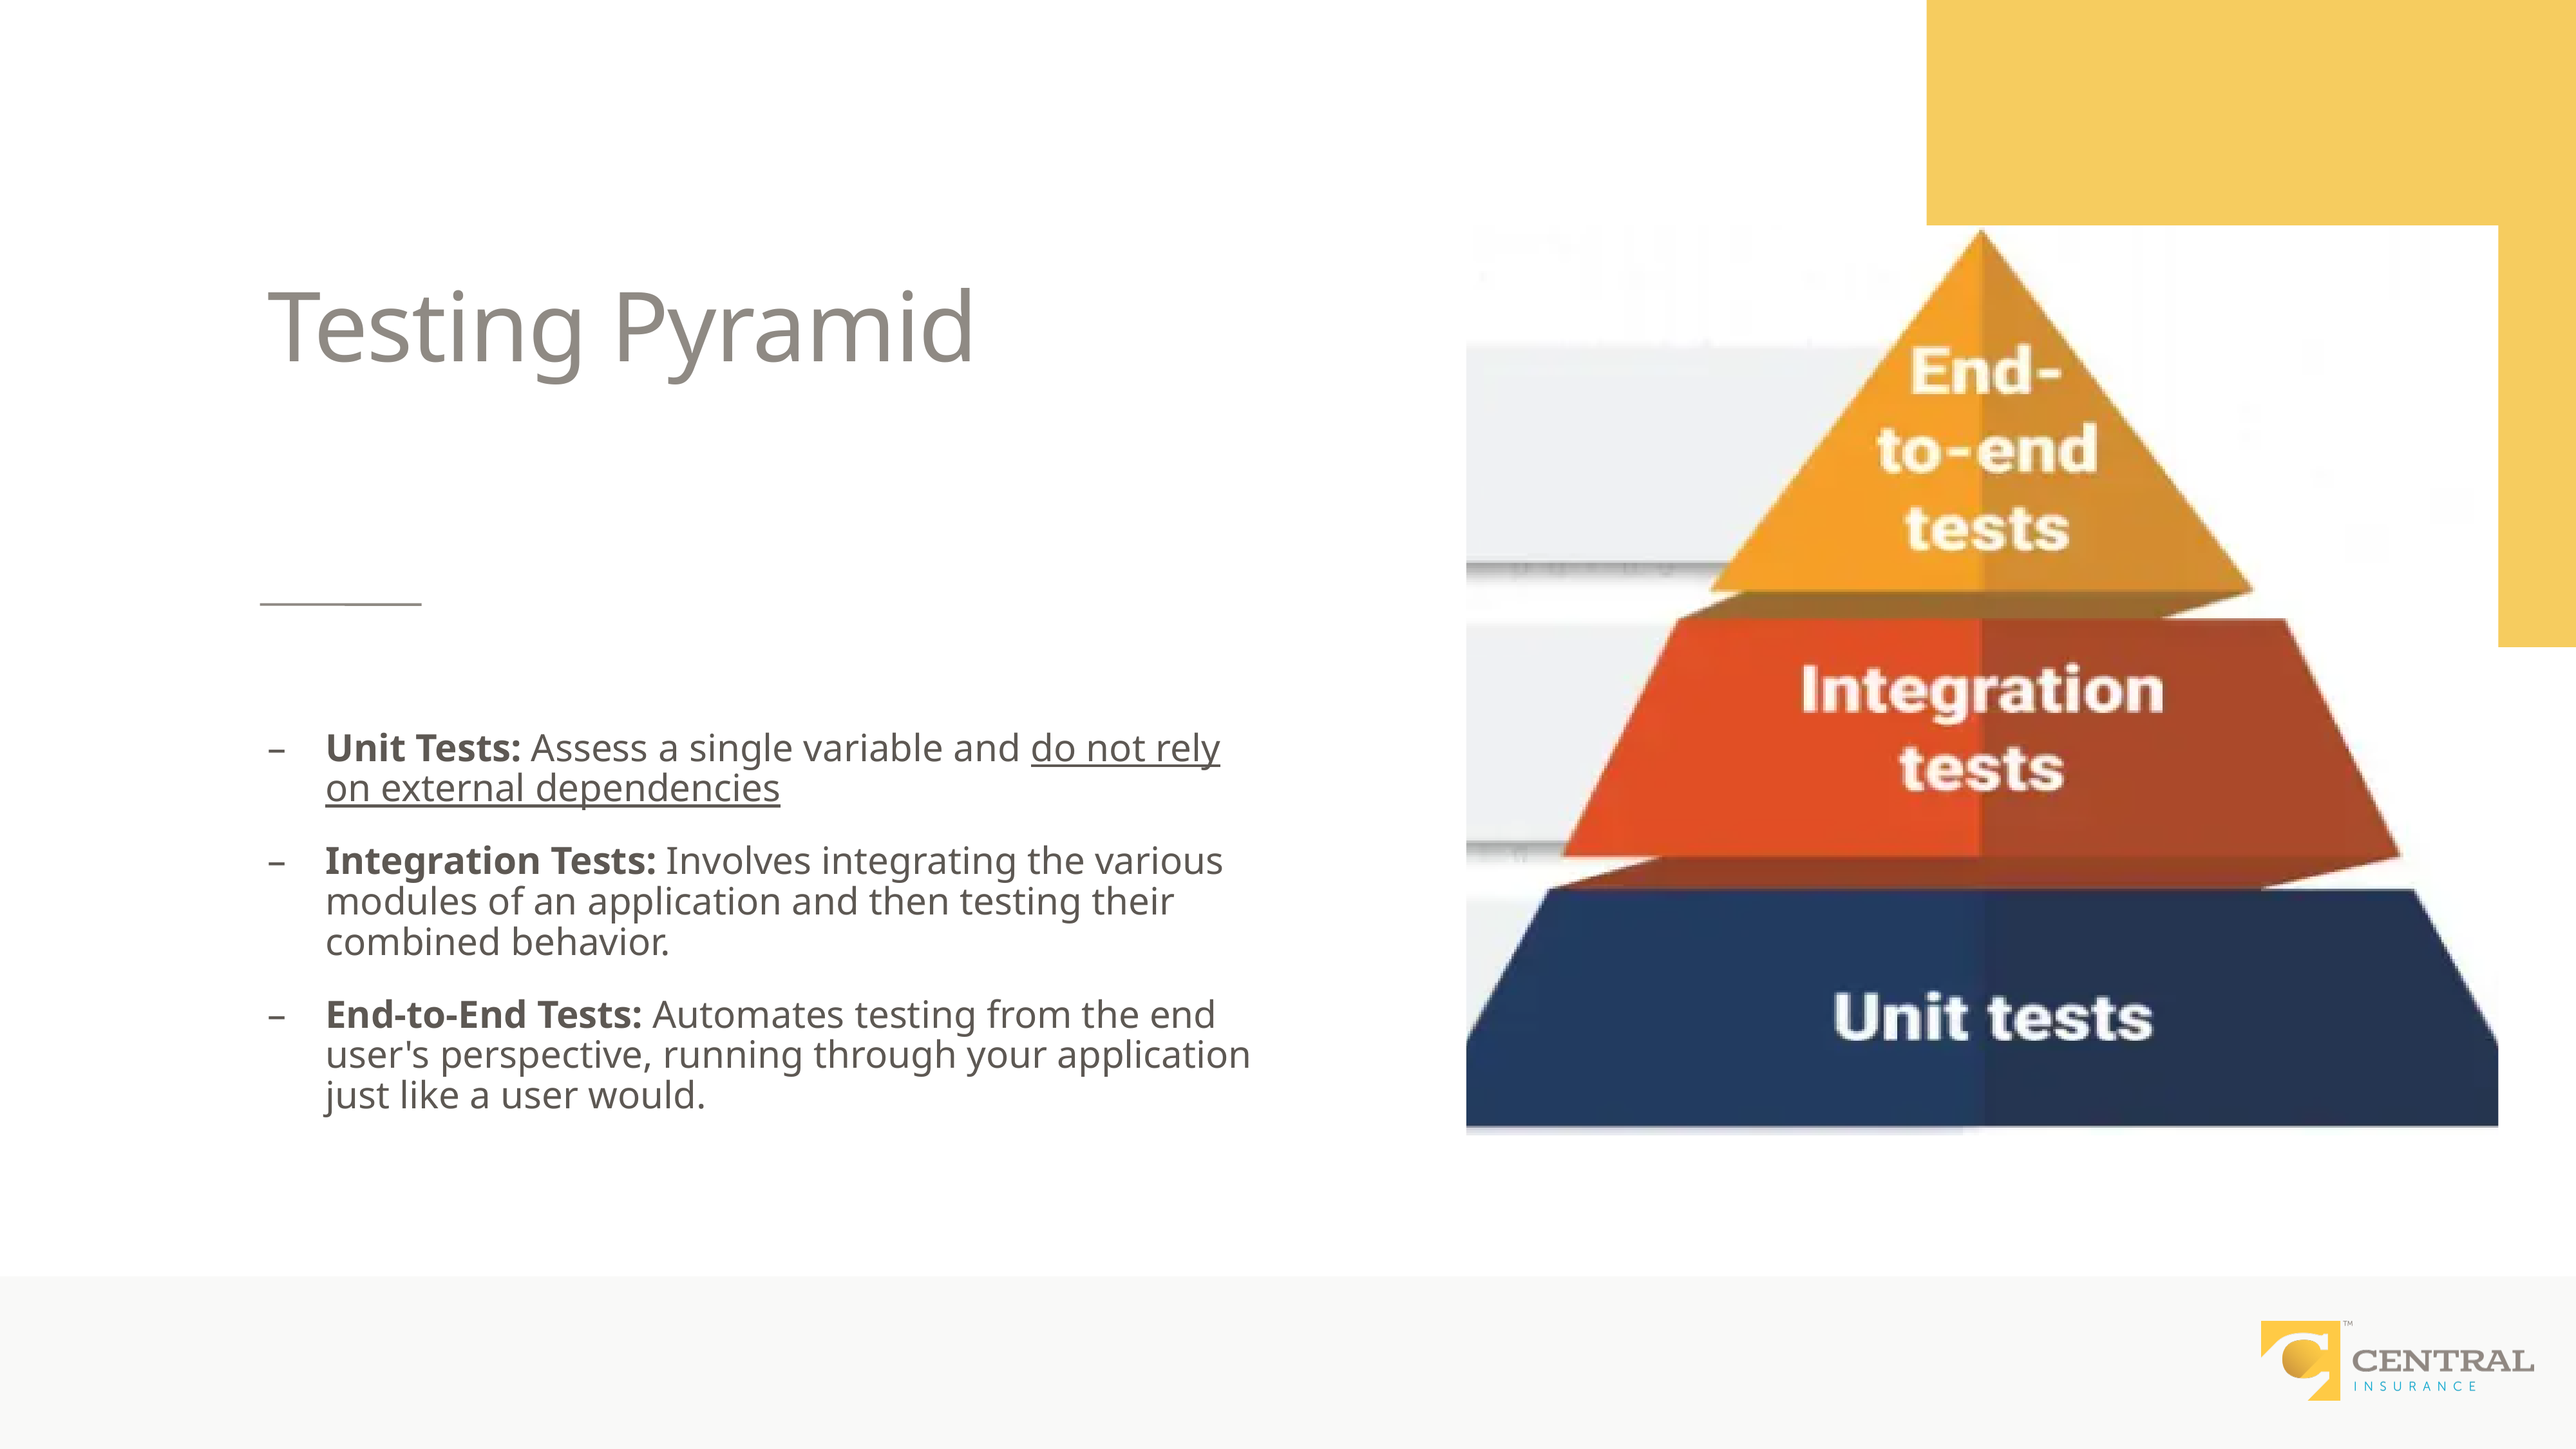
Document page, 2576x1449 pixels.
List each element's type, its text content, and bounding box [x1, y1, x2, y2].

list Unit Tests: Assess a single variable and do not rely on external dependencies Integration Tests: Involves integrating the various modules of an application and then testing their combined behavior. End-to-End Tests: Automates testing from the end user's perspective, running through your application just like a user would. [258, 724, 1268, 1155]
picture [2261, 1321, 2534, 1401]
picture [1466, 225, 2499, 1136]
title Testing Pyramid [258, 141, 1337, 385]
